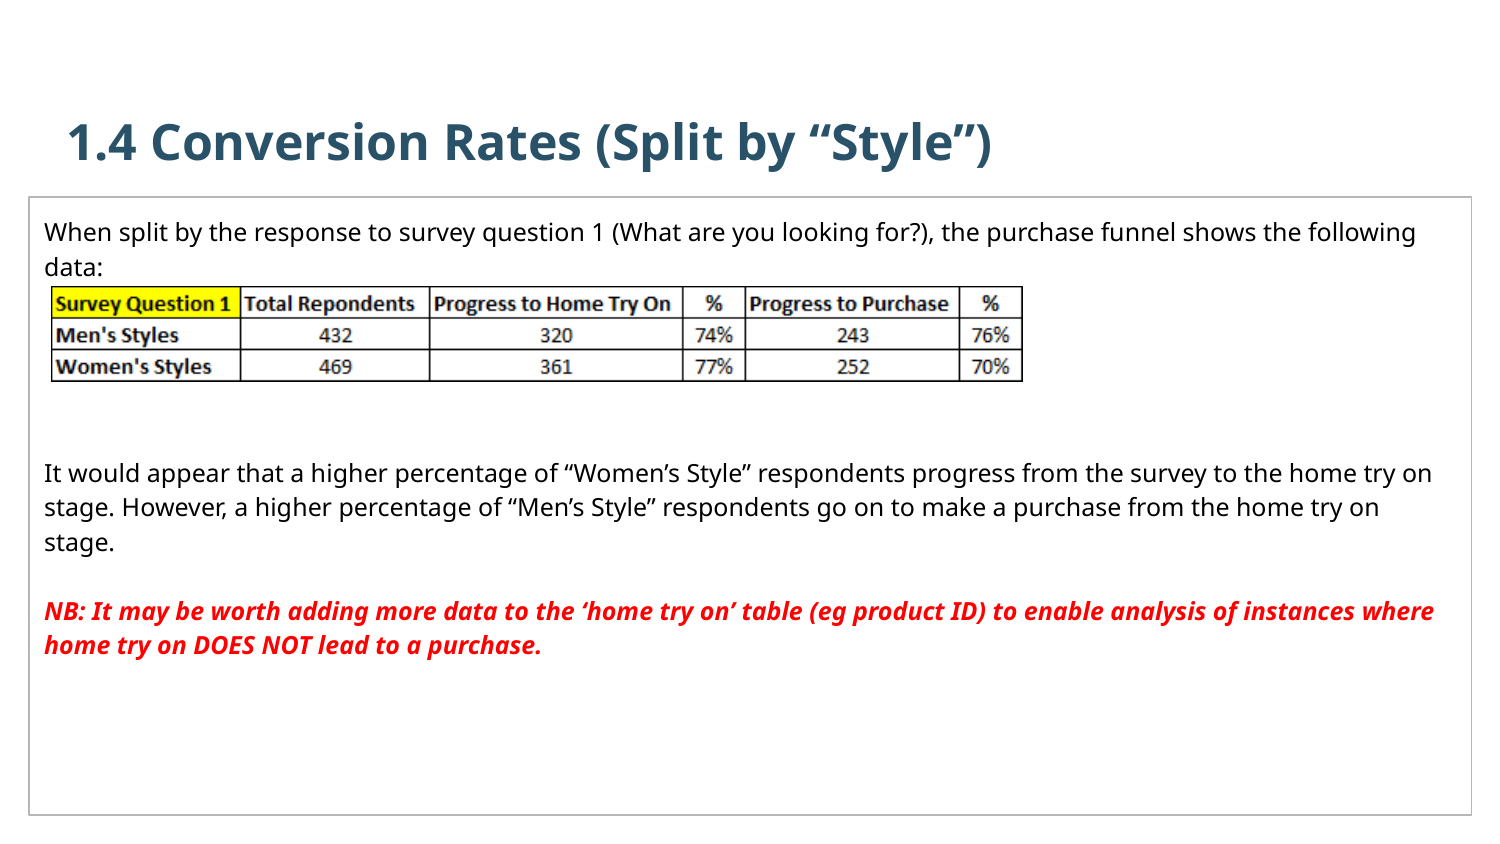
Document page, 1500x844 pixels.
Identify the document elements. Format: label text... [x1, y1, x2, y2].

text_box When split by the response to survey question 1 (What are you looking for?), the purchase funnel shows the following data: It would appear that a higher percentage of “Women’s Style” respondents progress from the survey to the home try on stage. However, a higher percentage of “Men’s Style” respondents go on to make a purchase from the home try on stage. NB: It may be worth adding more data to the ‘home try on’ table (eg product ID) to enable analysis of instances where home try on DOES NOT lead to a purchase. [29, 197, 1472, 815]
text_box 1.4 Conversion Rates (Split by “Style”) [51, 48, 1449, 186]
picture [50, 286, 1024, 383]
